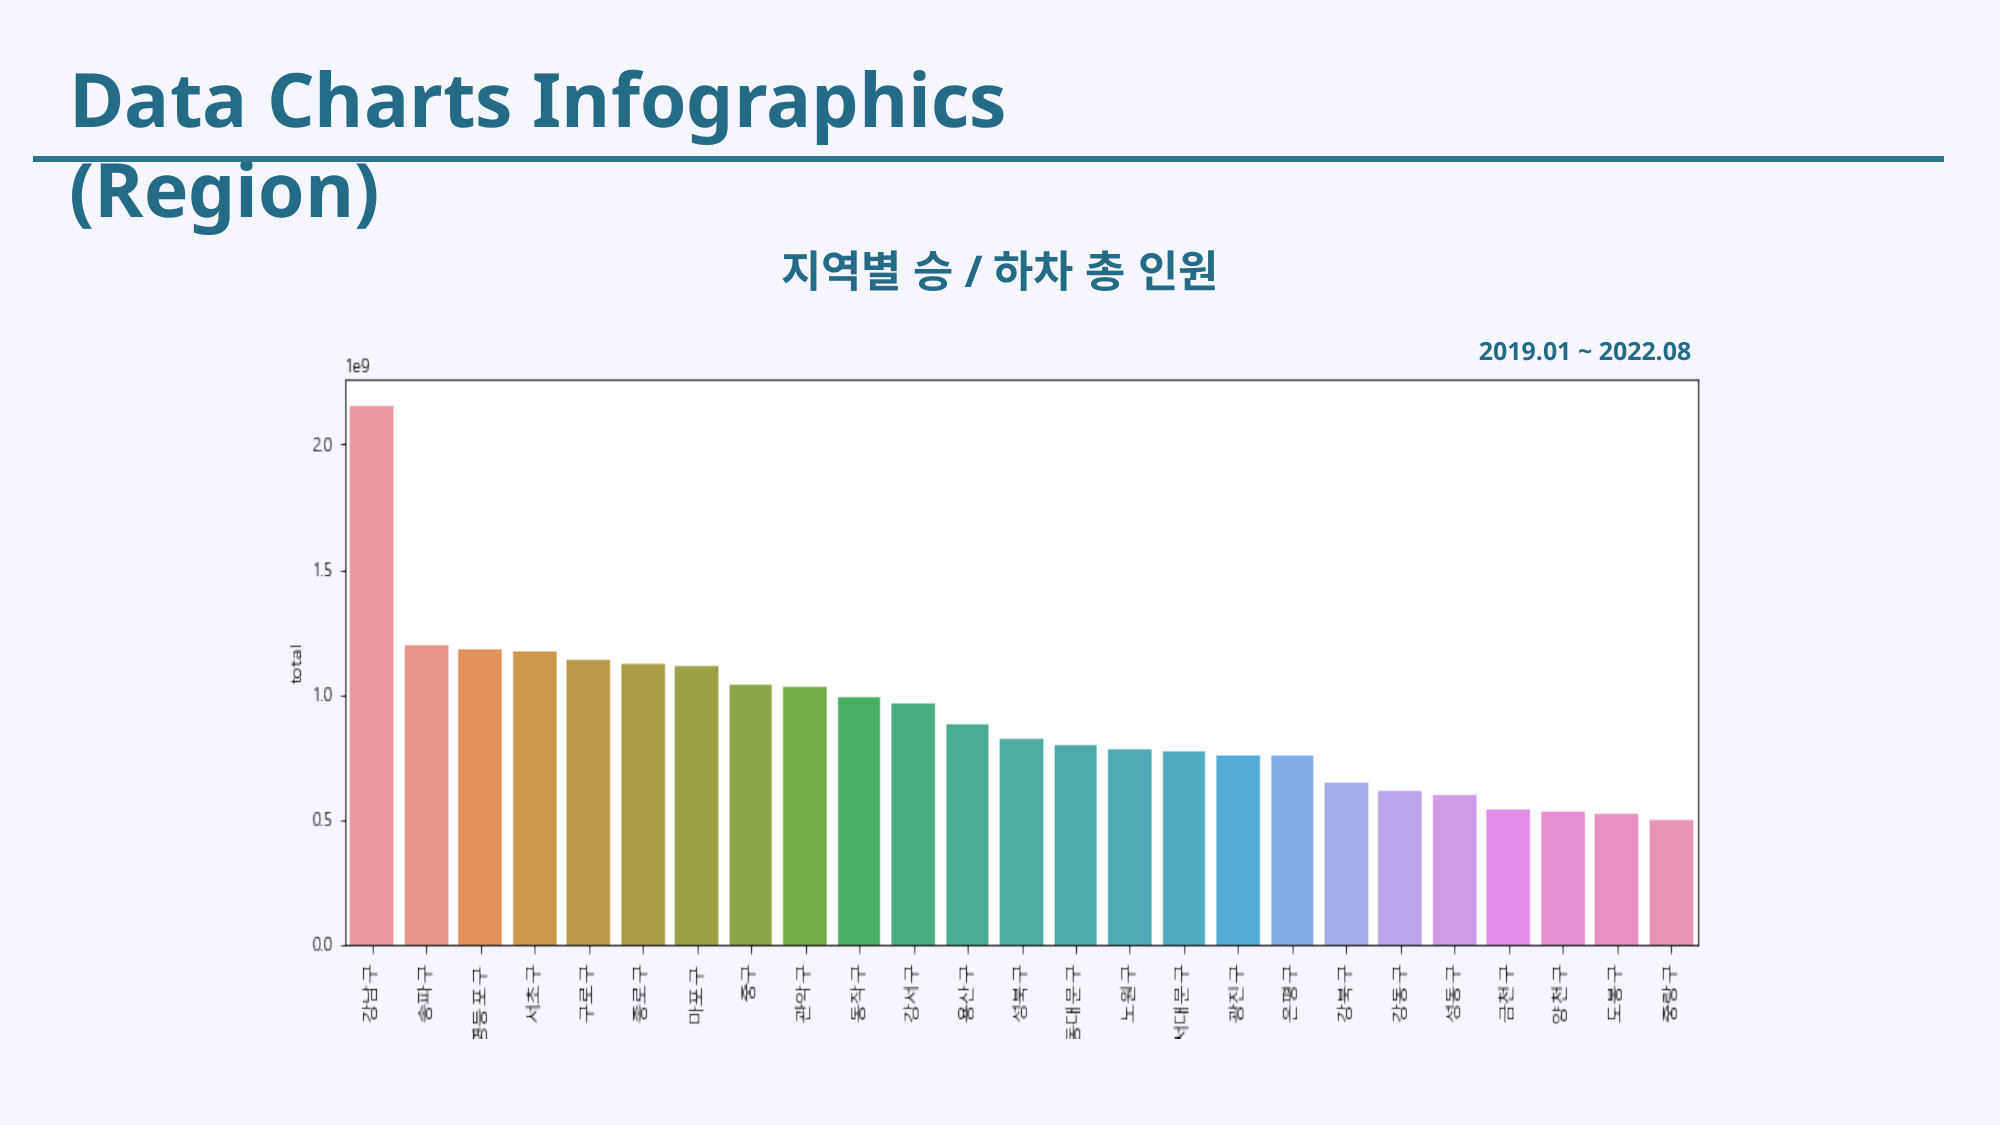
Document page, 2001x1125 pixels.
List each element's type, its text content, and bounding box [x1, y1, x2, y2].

picture [127, 290, 1873, 1039]
text_box Data Charts Infographics (Region) [54, 37, 1321, 156]
text_box 지역별 승/하차 총 인원 [678, 236, 1321, 287]
text_box Data Charts Infographics (Region) [54, 171, 1321, 193]
